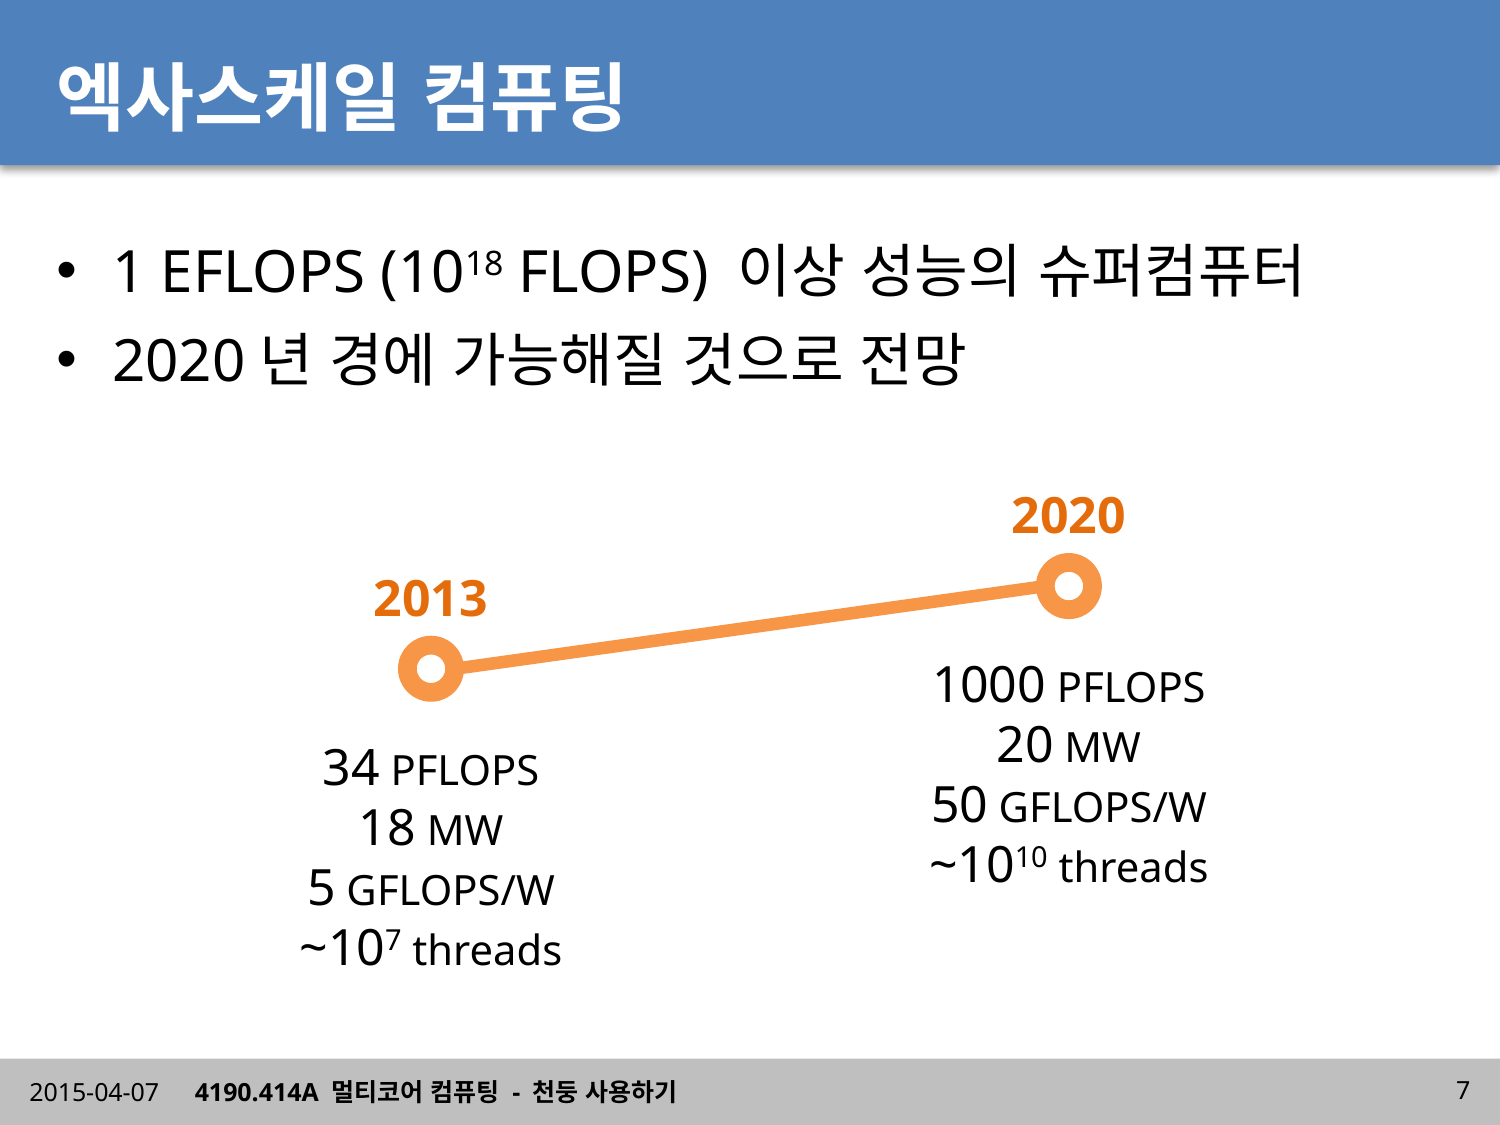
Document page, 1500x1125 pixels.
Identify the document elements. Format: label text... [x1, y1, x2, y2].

list 1 EFLOPS (1018 FLOPS) 이상 성능의 슈퍼컴퓨터 2020년 경에 가능해질 것으로 전망 [41, 219, 1459, 409]
text_box 1000 PFLOPS 20 MW 50 GFLOPS/W ~1010 threads [914, 645, 1224, 900]
slide_number 7 [1364, 1074, 1471, 1110]
text_box [1044, 560, 1095, 612]
text_box 34 PFLOPS 18 MW 5 GFLOPS/W ~107 threads [284, 727, 578, 983]
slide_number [29, 1074, 194, 1110]
footer 4190.414A 멀티코어 컴퓨팅 - 천둥 사용하기 [194, 1074, 1364, 1110]
text_box 2020 [996, 475, 1141, 551]
text_box [405, 643, 456, 695]
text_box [454, 585, 1046, 669]
title 엑사스케일 컴퓨팅 [41, 42, 1459, 149]
text_box 2013 [359, 558, 503, 634]
